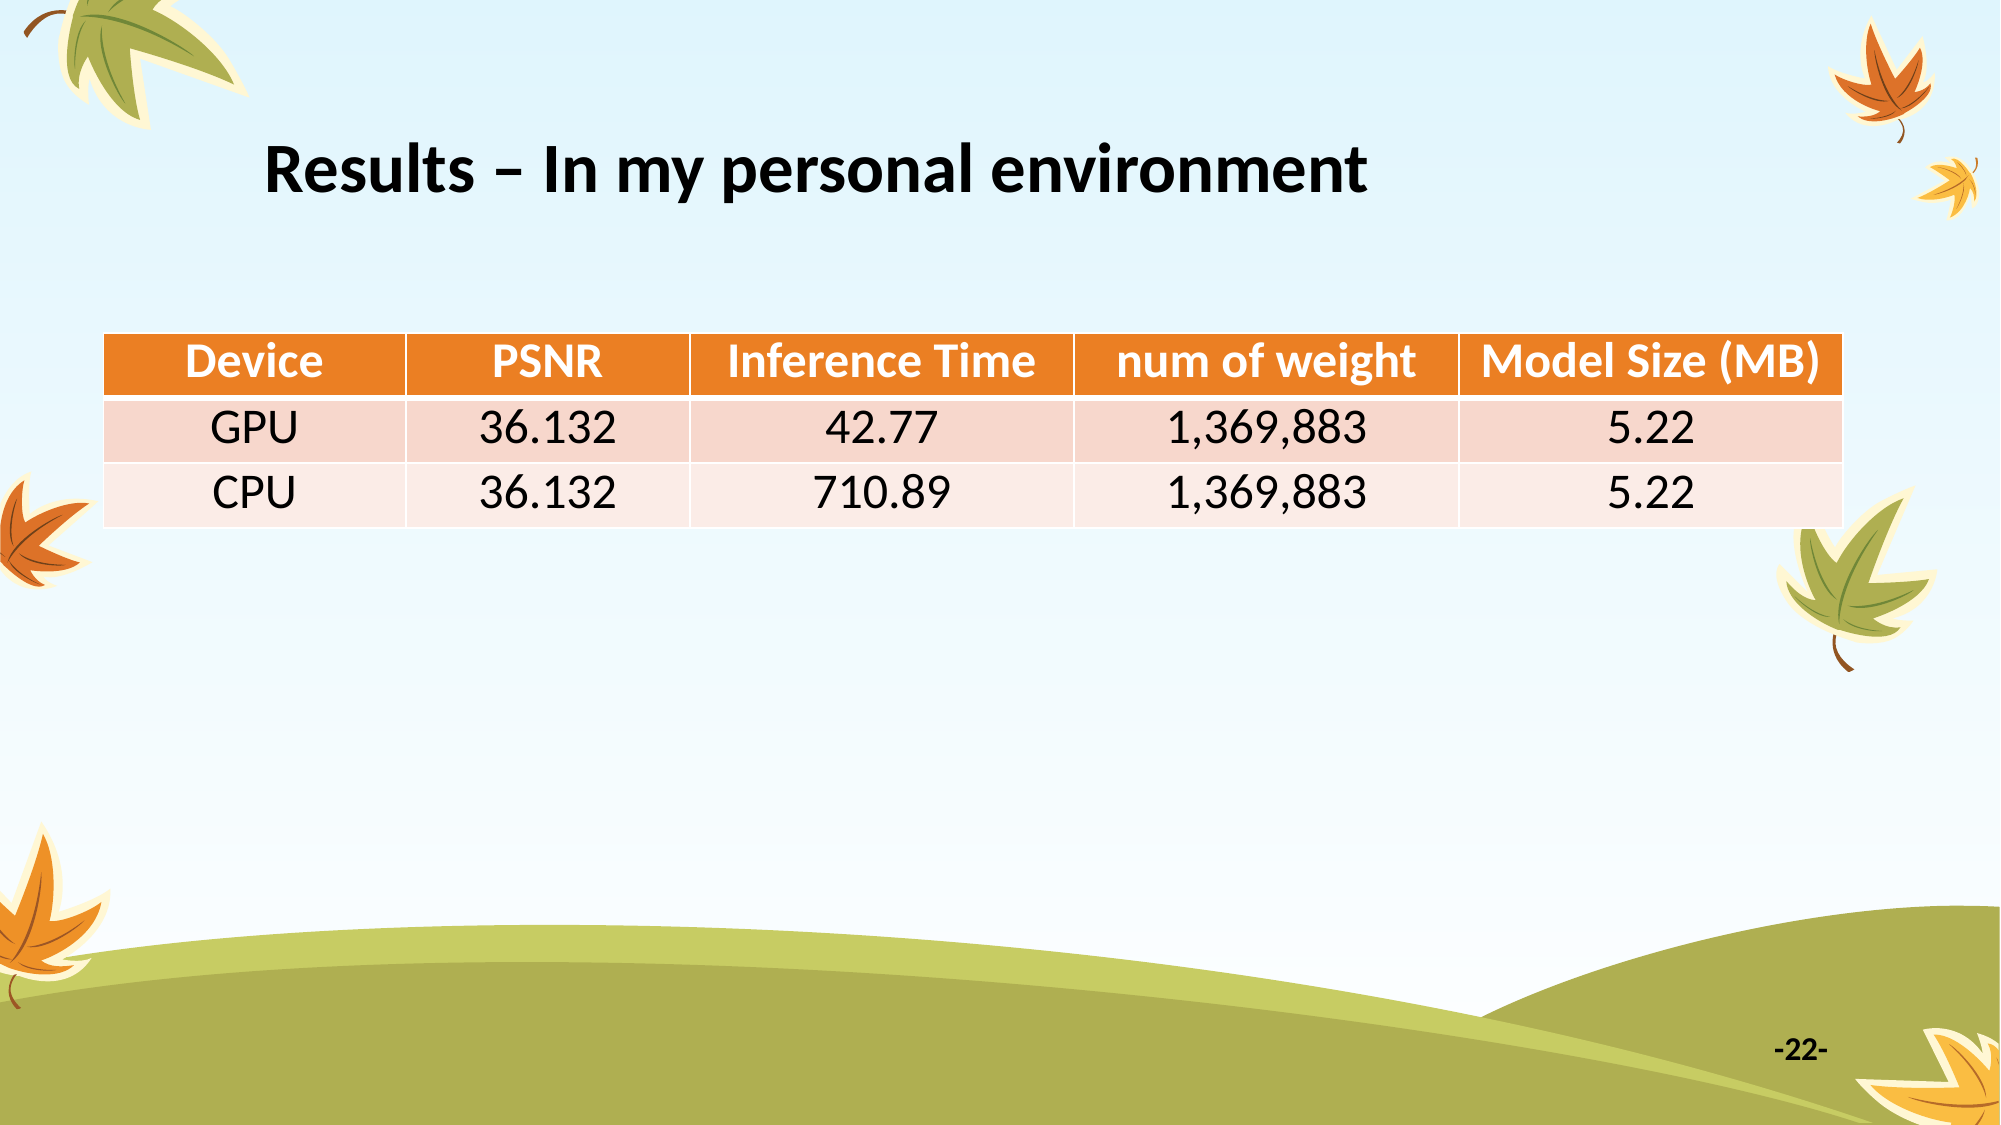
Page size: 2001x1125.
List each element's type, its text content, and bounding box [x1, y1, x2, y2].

table_cell 5.22 [1460, 401, 1842, 462]
table_cell 42.77 [691, 401, 1073, 462]
table_header Device [104, 334, 405, 395]
table_cell 36.132 [407, 464, 689, 527]
table_cell 5.22 [1460, 464, 1842, 527]
table_cell 36.132 [407, 401, 689, 462]
table_header Model Size (MB) [1460, 334, 1842, 395]
table_cell GPU [104, 401, 405, 462]
table_cell 1,369,883 [1075, 464, 1458, 527]
table_header PSNR [407, 334, 689, 395]
table_cell 710.89 [691, 464, 1073, 527]
table_cell CPU [104, 464, 405, 527]
table_header num of weight [1075, 334, 1458, 395]
title Results – In my personal environment [249, 12, 1749, 216]
table_cell 1,369,883 [1075, 401, 1458, 462]
table_header Inference Time [691, 334, 1073, 395]
